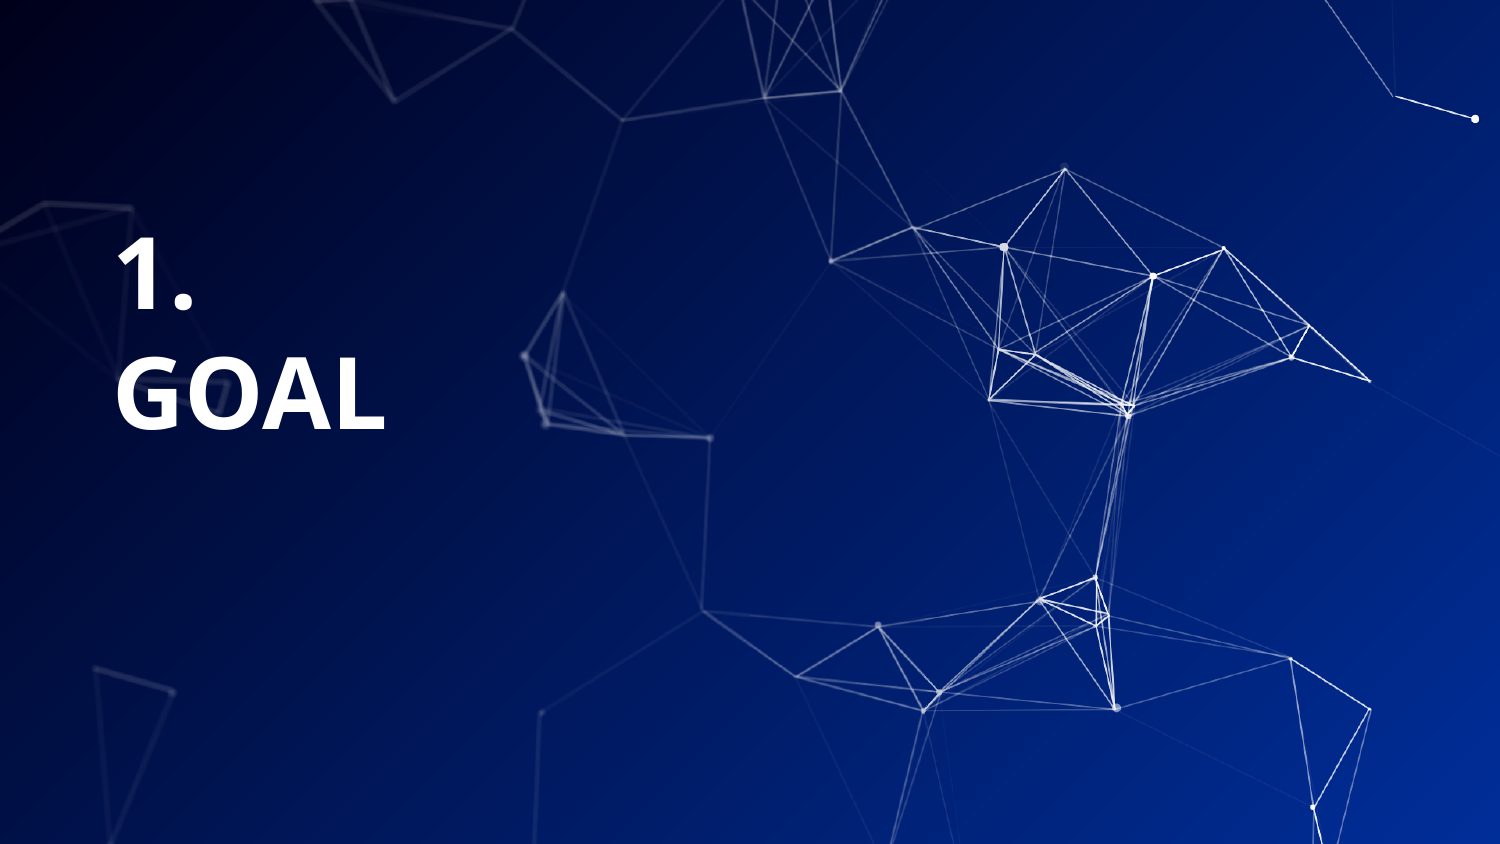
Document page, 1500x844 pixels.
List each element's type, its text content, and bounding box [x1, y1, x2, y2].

picture [0, 0, 1500, 844]
title 1. GOAL [112, 259, 1064, 450]
